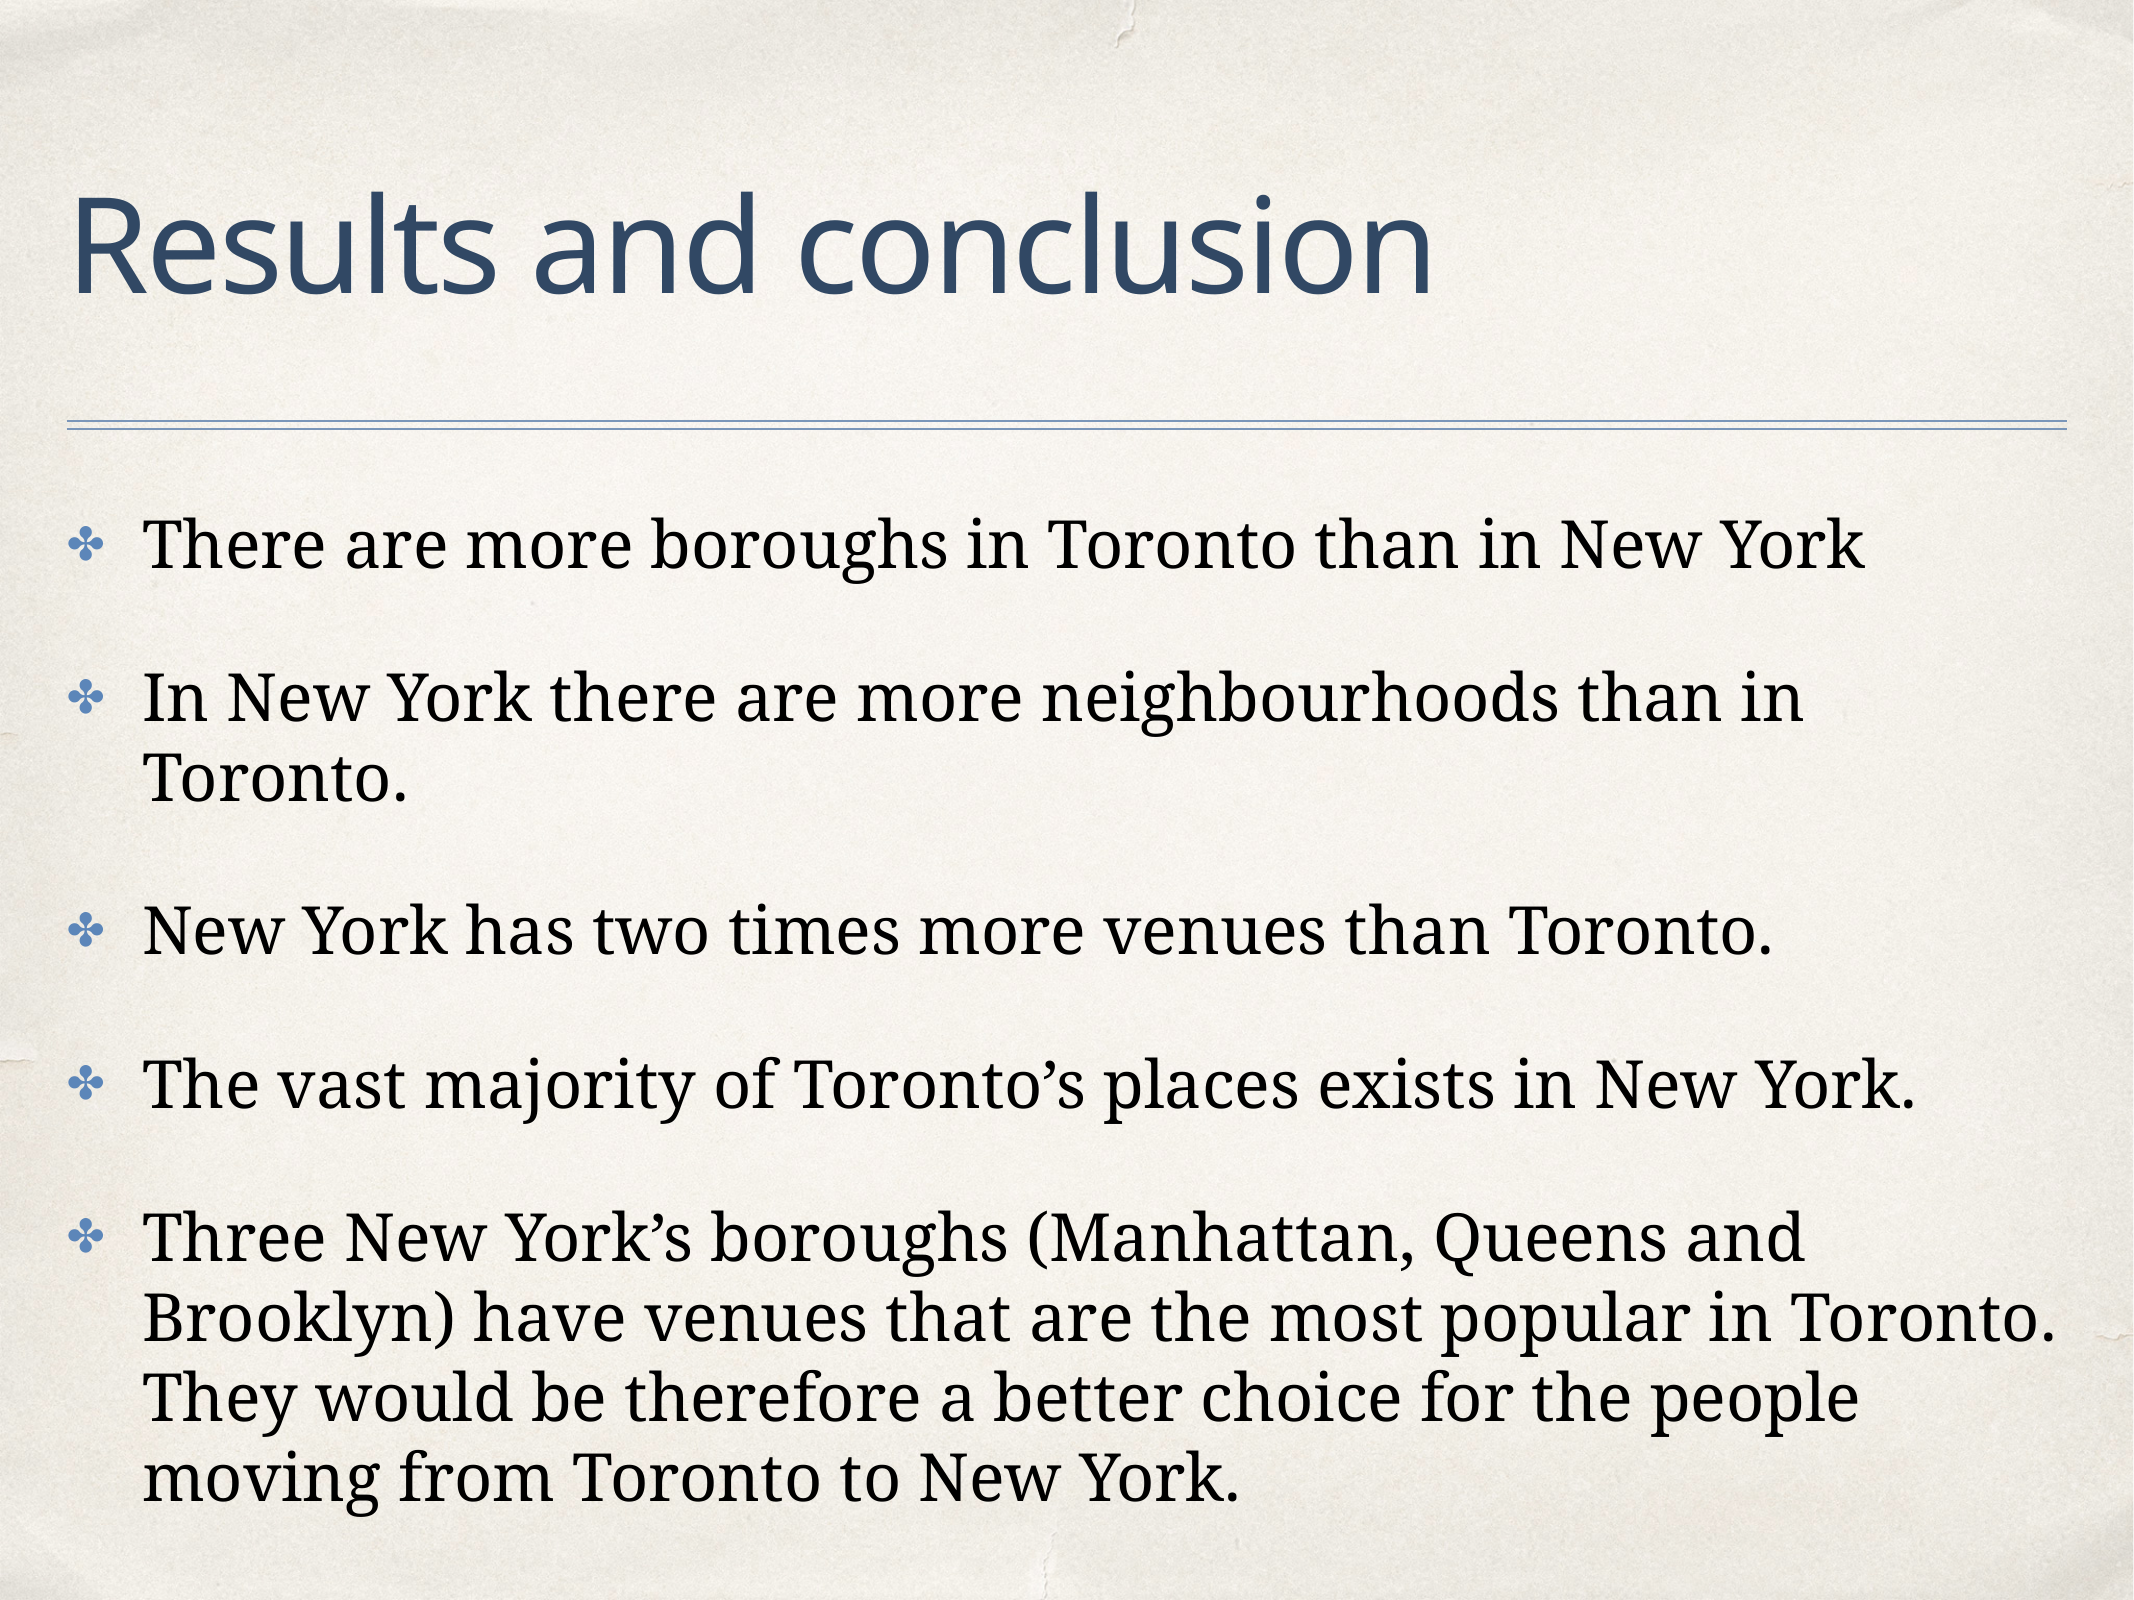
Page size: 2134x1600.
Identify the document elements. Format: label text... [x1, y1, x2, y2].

list There are more boroughs in Toronto than in New York In New York there are more neighbourhoods than in Toronto. New York has two times more venues than Toronto. The vast majority of Toronto’s places exists in New York. Three New York’s boroughs (Manhattan, Queens and Brooklyn) have venues that are the most popular in Toronto. They would be therefore a better choice for the people moving from Toronto to New York. [57, 489, 2076, 1528]
picture [0, 0, 2134, 1600]
title Results and conclusion [57, 72, 2076, 409]
